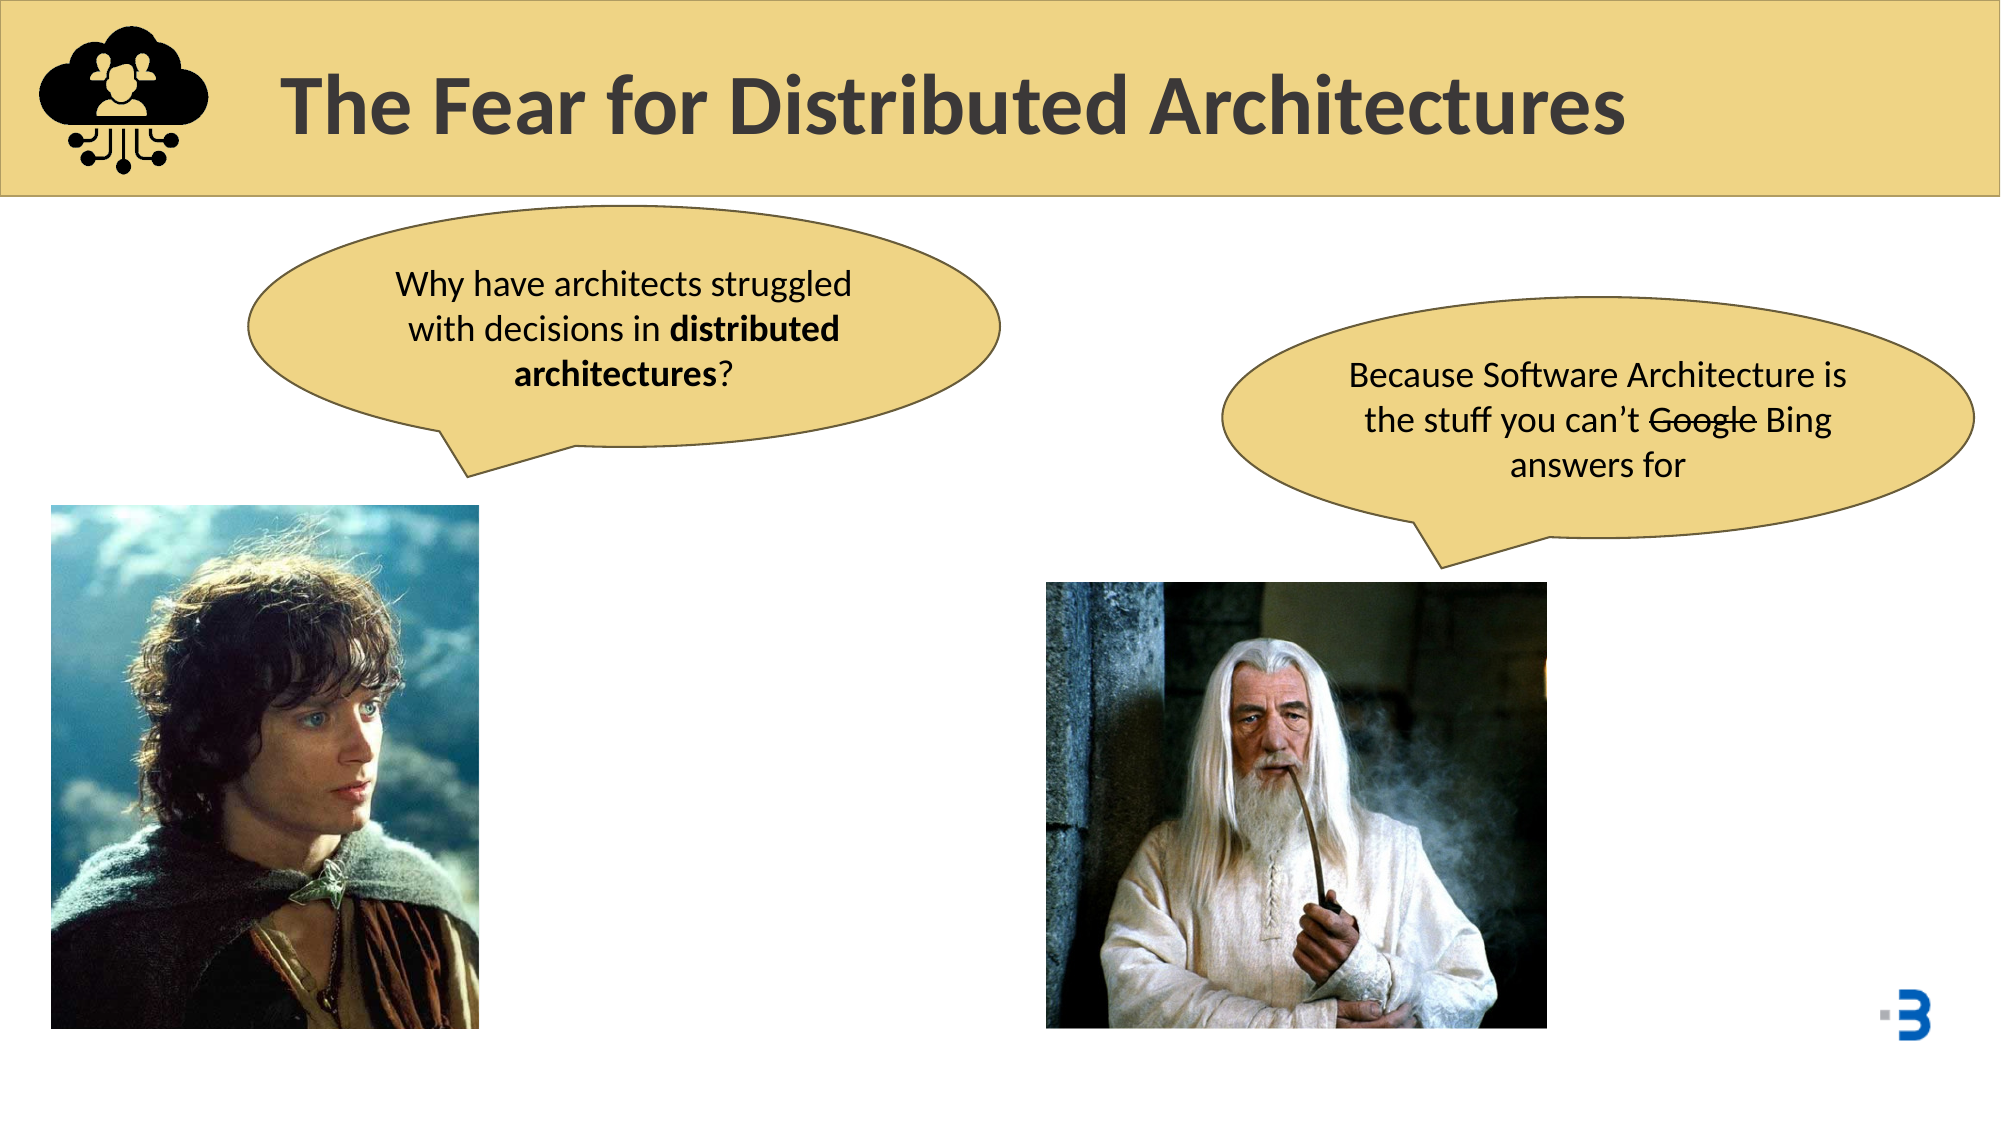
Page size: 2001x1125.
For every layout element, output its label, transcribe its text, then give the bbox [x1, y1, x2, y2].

title The Fear for Distributed Architectures [265, 51, 1933, 161]
picture [51, 505, 480, 1029]
picture [0, 0, 246, 197]
text_box Because Software Architecture is the stuff you can’t Google Bing answers for [1221, 296, 1976, 570]
picture [1874, 982, 1933, 1047]
picture [1046, 582, 1547, 1029]
text_box Why have architects struggled with decisions in distributed architectures? [247, 204, 1002, 479]
